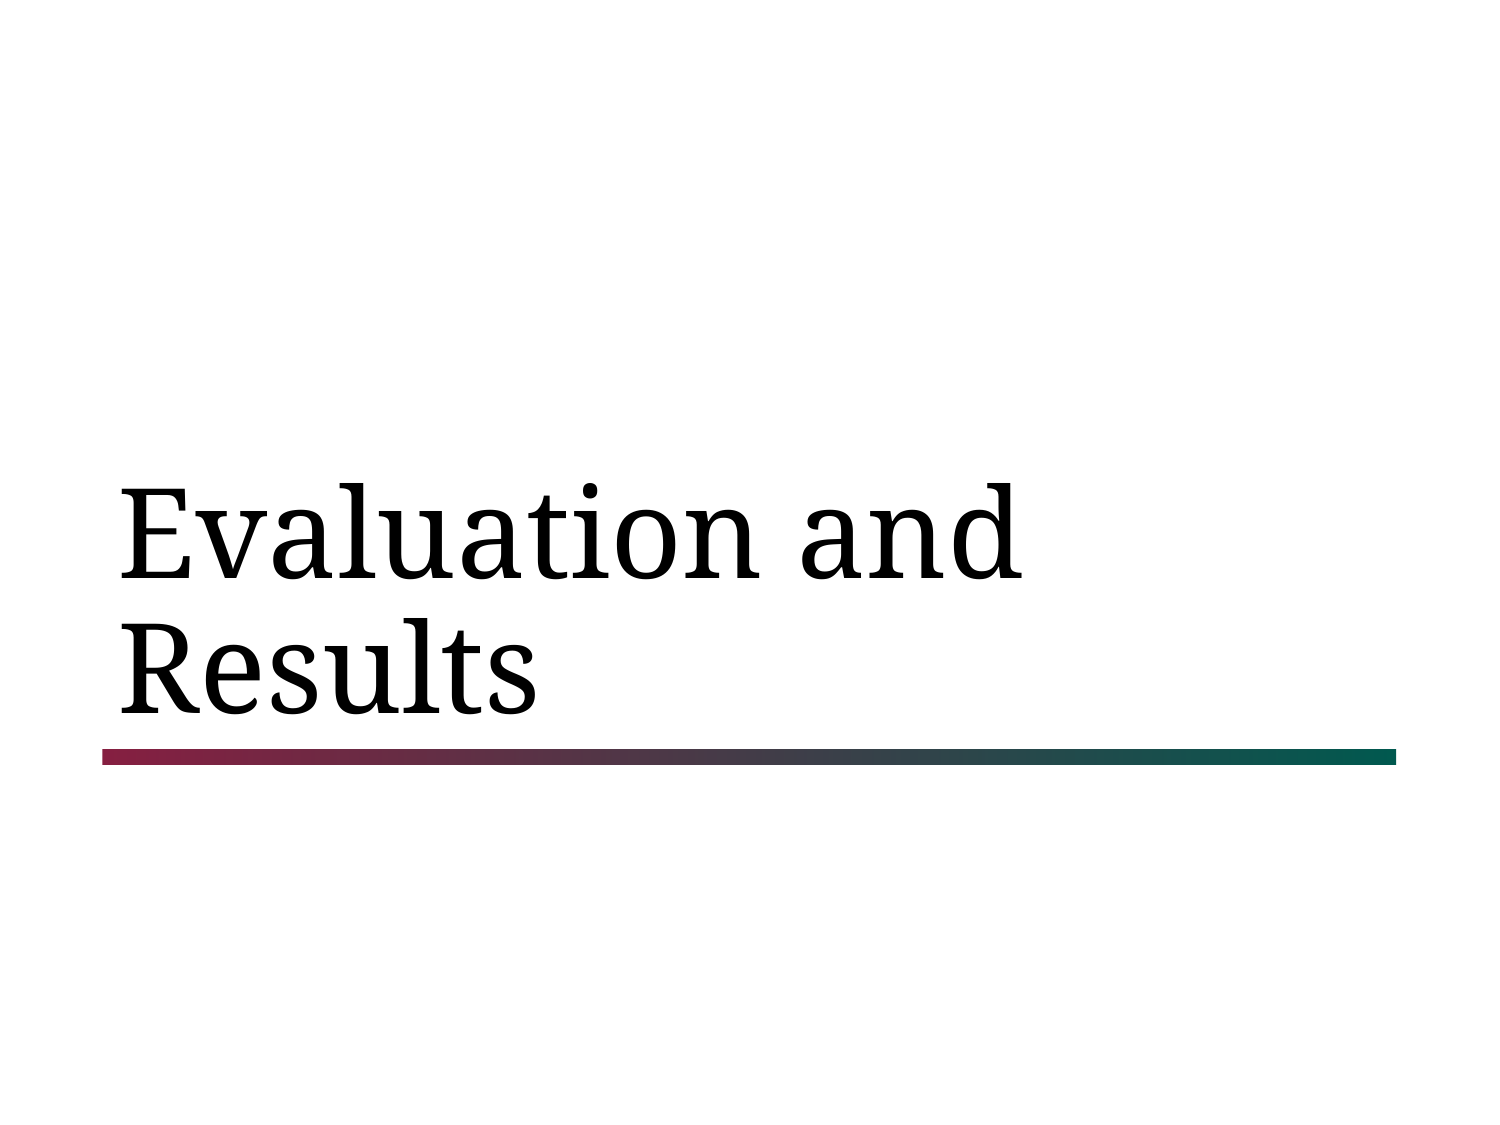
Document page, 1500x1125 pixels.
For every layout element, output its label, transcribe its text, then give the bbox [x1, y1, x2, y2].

title Evaluation and Results [102, 280, 1397, 749]
